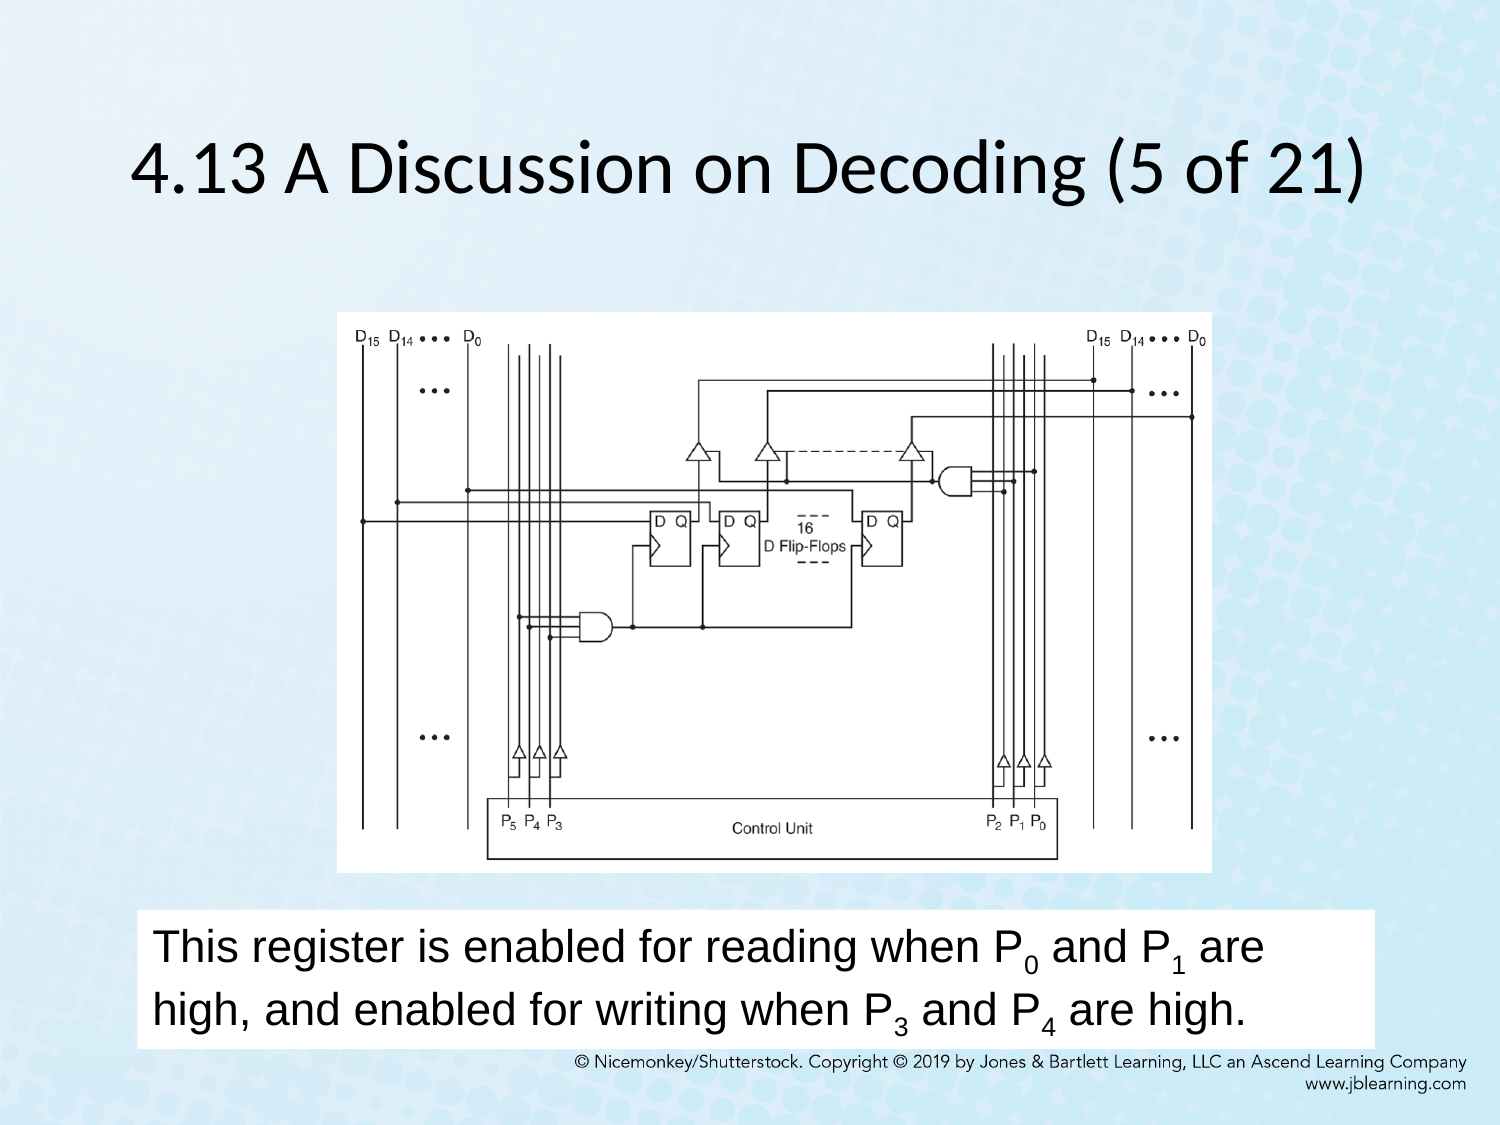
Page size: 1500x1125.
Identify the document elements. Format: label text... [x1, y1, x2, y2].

title 4.13 A Discussion on Decoding (5 of 21) [112, 62, 1388, 263]
picture [0, 0, 1500, 1125]
text_box This register is enabled for reading when P0 and P1 are high, and enabled for writing when P3 and P4 are high. [137, 909, 1375, 1050]
